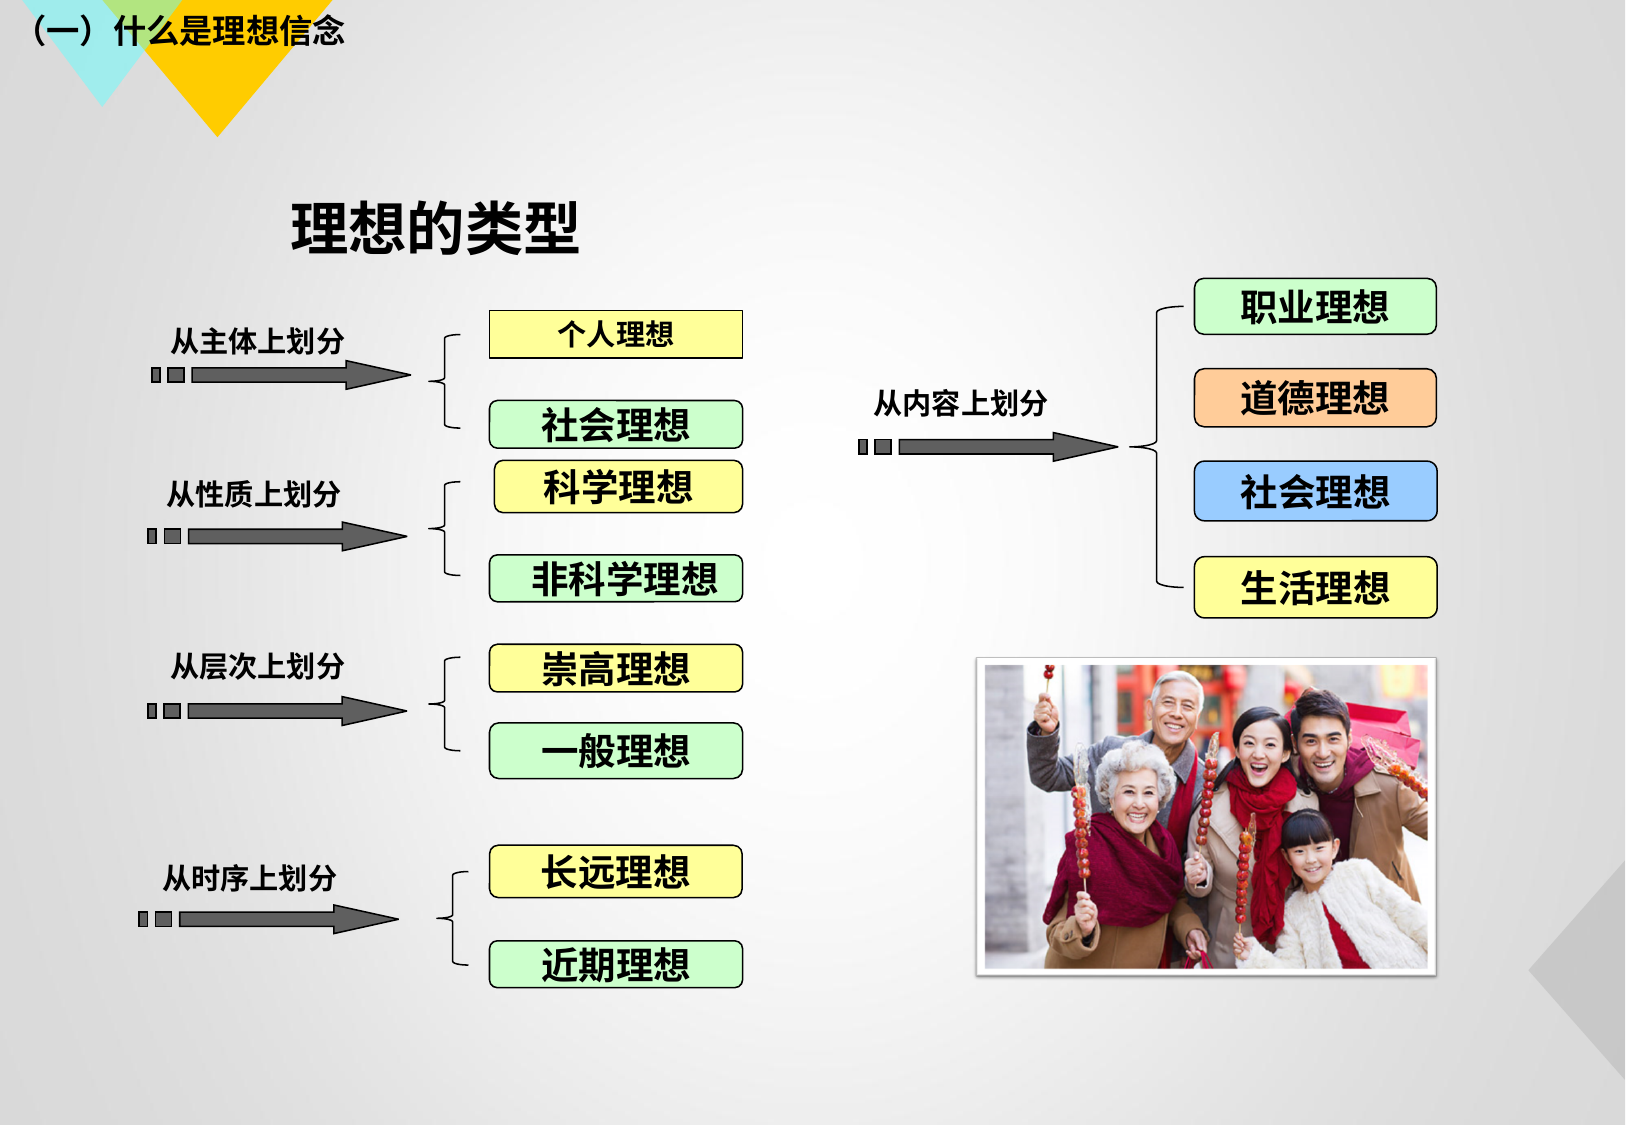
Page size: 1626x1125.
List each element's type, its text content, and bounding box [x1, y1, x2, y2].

text_box [155, 912, 172, 927]
text_box [167, 367, 185, 383]
text_box 从时序上划分 [147, 852, 378, 903]
title 个人理想 [489, 310, 743, 359]
text_box 科学理想 [494, 460, 743, 513]
text_box [1129, 306, 1184, 588]
text_box 从性质上划分 [151, 468, 385, 519]
text_box （一）什么是理想信念 [1, 0, 687, 59]
text_box 社会理想 [489, 400, 743, 449]
text_box 非科学理想 [489, 554, 743, 602]
text_box 职业理想 [1194, 281, 1437, 335]
text_box [858, 439, 867, 455]
text_box [151, 367, 160, 383]
text_box [188, 696, 408, 726]
text_box [164, 529, 181, 544]
text_box [139, 912, 148, 927]
text_box [899, 432, 1119, 462]
text_box [188, 522, 408, 551]
text_box [179, 904, 399, 934]
picture [0, 0, 1626, 1125]
text_box [148, 529, 157, 544]
text_box 一般理想 [489, 722, 743, 779]
text_box 长远理想 [489, 845, 743, 898]
text_box 从主体上划分 [155, 316, 399, 366]
text_box 社会理想 [1194, 461, 1438, 521]
text_box 道德理想 [1194, 368, 1437, 427]
text_box [874, 439, 892, 455]
text_box 理想的类型 [278, 173, 1447, 281]
text_box [164, 703, 181, 719]
text_box [428, 481, 461, 576]
text_box [147, 703, 156, 719]
text_box [428, 334, 461, 429]
text_box 生活理想 [1194, 556, 1438, 618]
text_box 从层次上划分 [155, 640, 376, 691]
text_box 从内容上划分 [858, 377, 1080, 428]
text_box [192, 366, 411, 390]
text_box [436, 871, 469, 966]
text_box 近期理想 [489, 940, 743, 988]
text_box [428, 657, 461, 751]
text_box 崇高理想 [489, 644, 743, 692]
